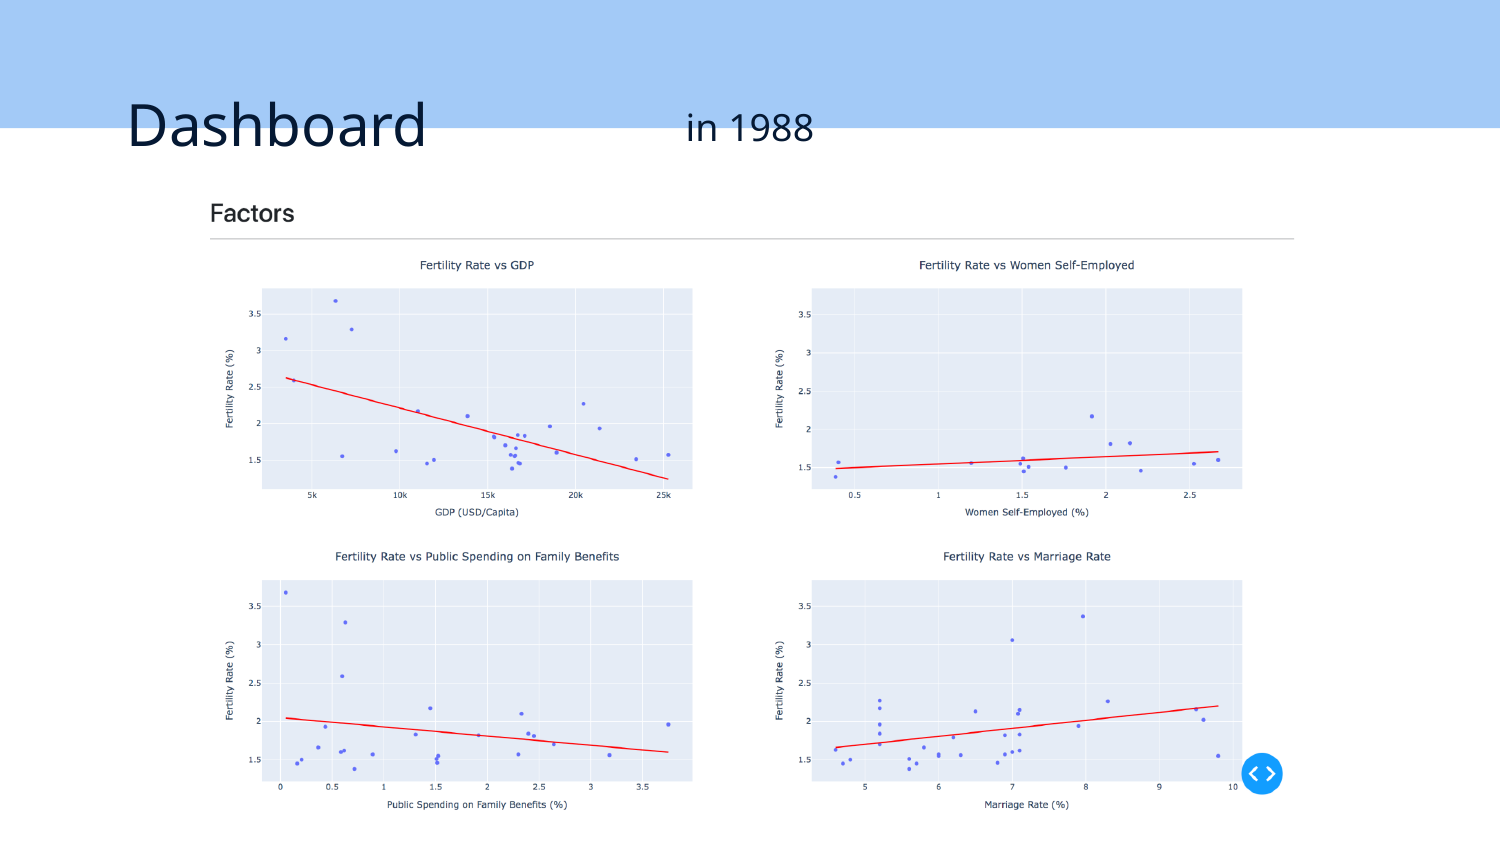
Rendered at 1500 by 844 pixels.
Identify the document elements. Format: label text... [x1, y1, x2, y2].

picture [200, 194, 1299, 815]
title Dashboard [111, 72, 1271, 167]
title in 1988 [605, 88, 895, 183]
